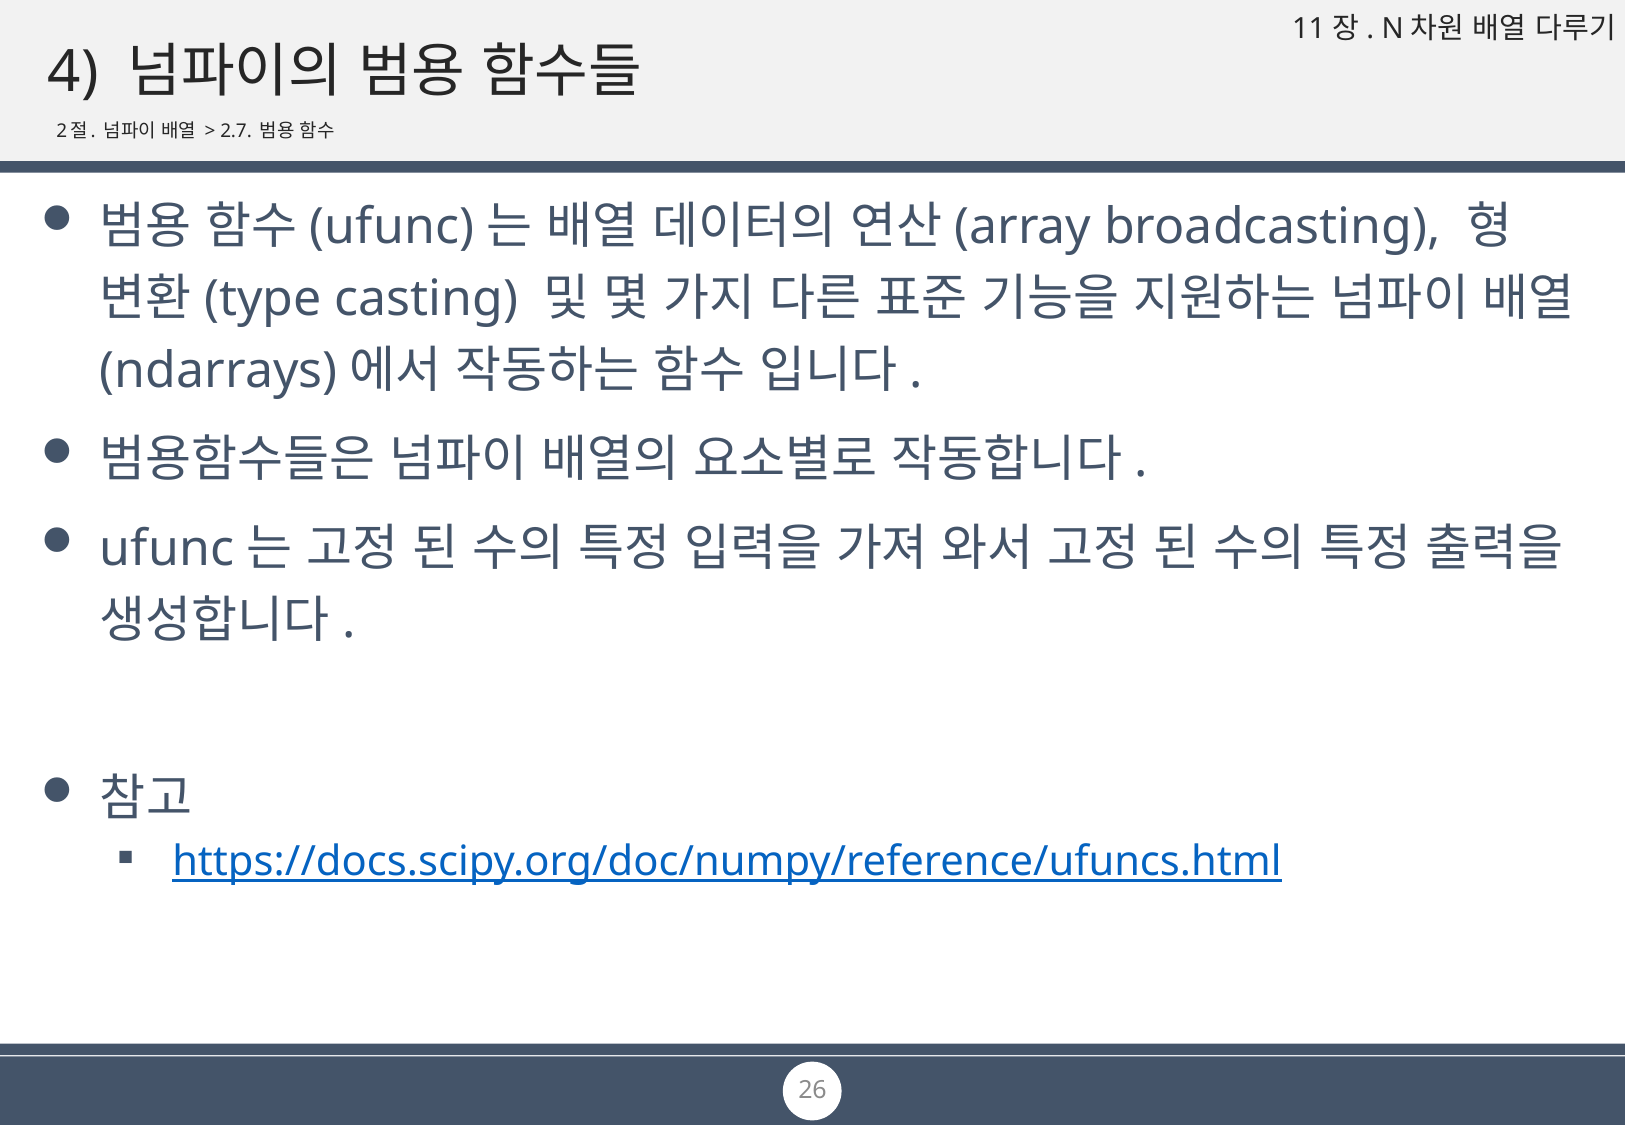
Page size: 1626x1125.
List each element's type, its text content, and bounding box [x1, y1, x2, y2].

slide_number 26 [629, 1061, 996, 1121]
title 4) 넘파이의 범용 함수들 [32, 30, 1592, 114]
list 범용 함수(ufunc)는 배열 데이터의 연산(array broadcasting), 형 변환(type casting) 및 몇 가지 다른 표준 기능을 지원하는 넘파이 배열(ndarrays)에서 작동하는 함수 입니다. 범용함수들은 넘파이 배열의 요소별로 작동합니다. ufunc는 고정 된 수의 특정 입력을 가져 와서 고정 된 수의 특정 출력을 생성합니다. 참고 https://docs.scipy.org/doc/numpy/reference/ufuncs.html [26, 173, 1592, 1032]
list 2절. 넘파이 배열 > 2.7. 범용 함수 [44, 113, 1592, 149]
